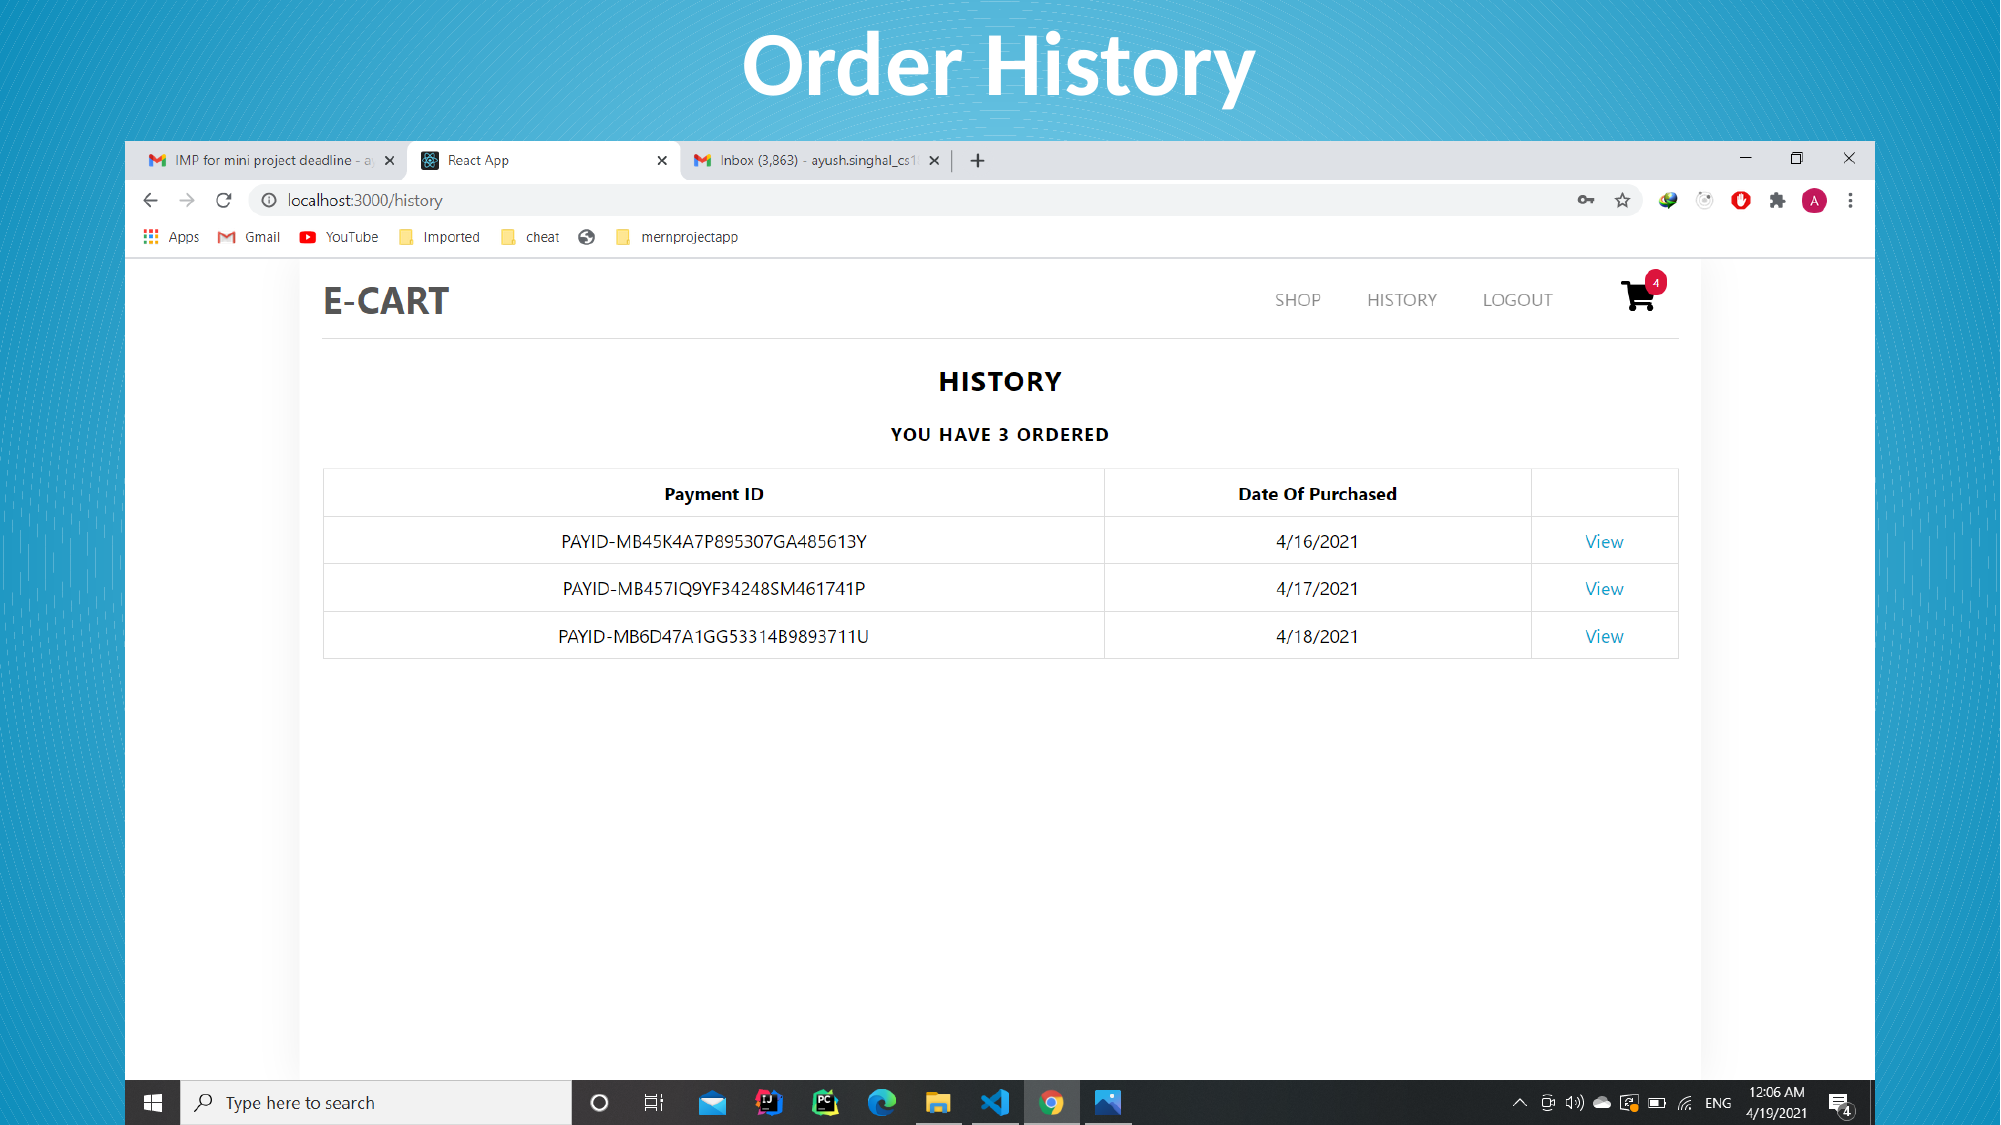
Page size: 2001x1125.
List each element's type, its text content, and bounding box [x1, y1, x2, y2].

picture [125, 141, 1875, 1125]
title Order History [137, 1, 1863, 130]
